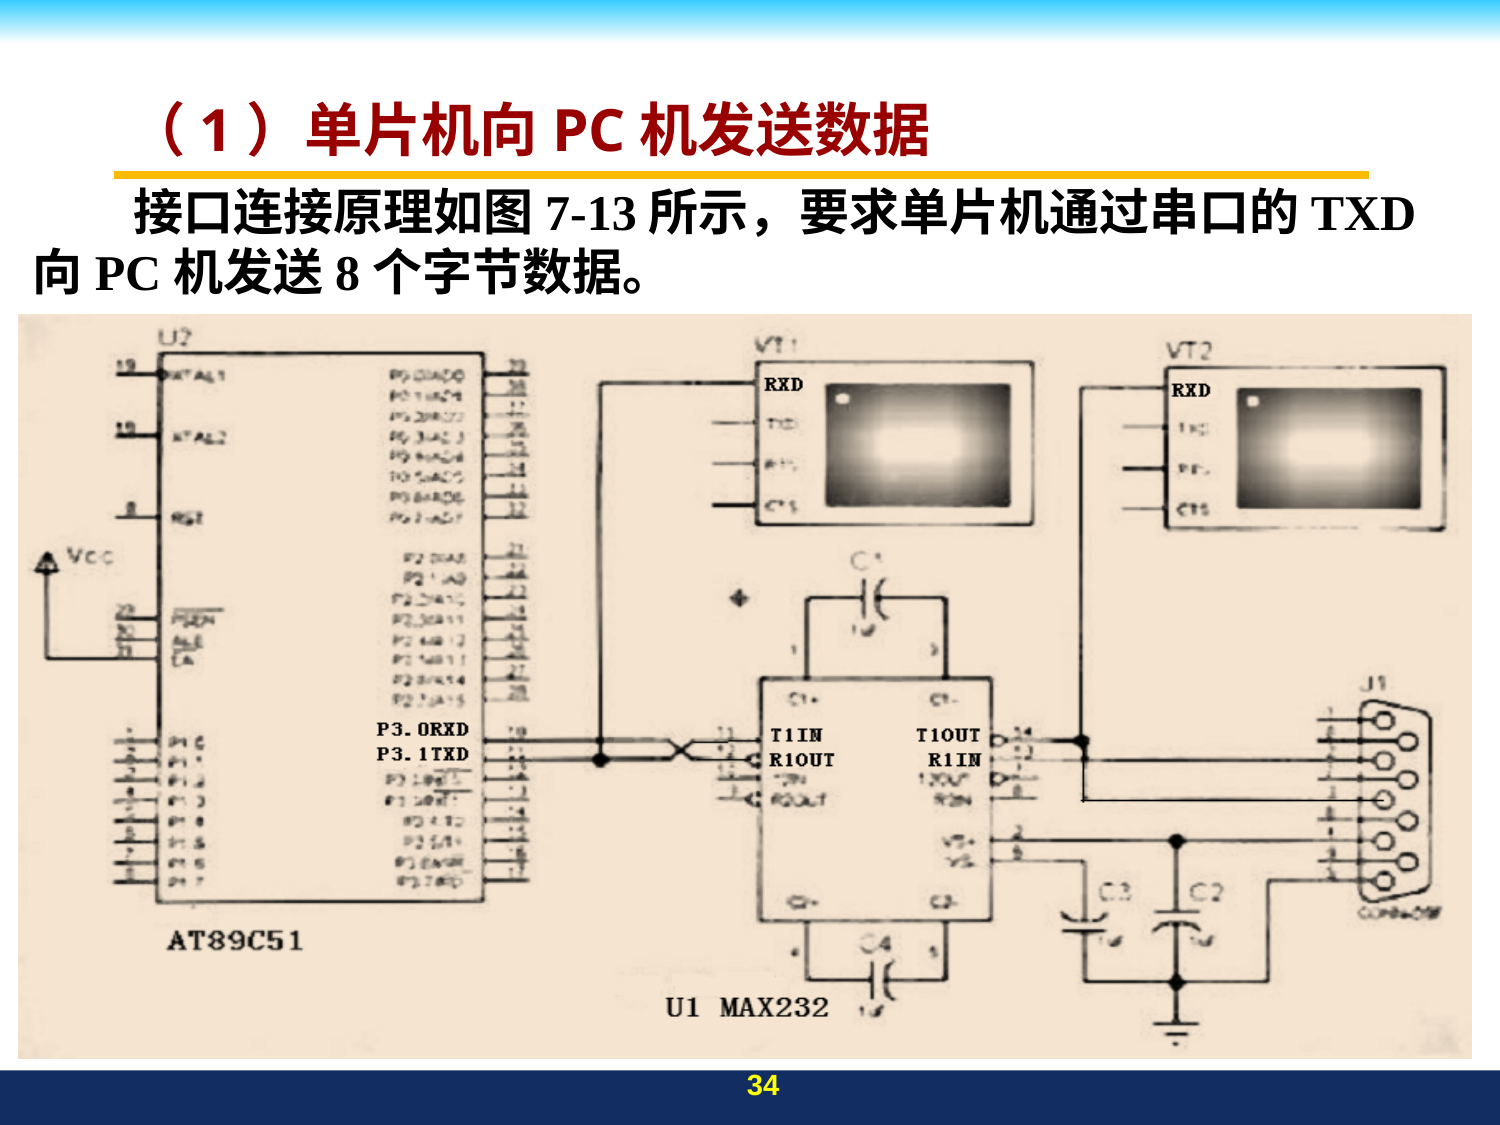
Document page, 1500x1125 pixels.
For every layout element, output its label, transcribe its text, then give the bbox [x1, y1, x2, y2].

picture [18, 314, 1472, 1060]
footer 34 [525, 1068, 1001, 1122]
title （1）单片机向PC机发送数据 [112, 78, 1371, 172]
list 接口连接原理如图7-13所示，要求单片机通过串口的TXD向PC机发送8个字节数据。 [17, 172, 1483, 1007]
